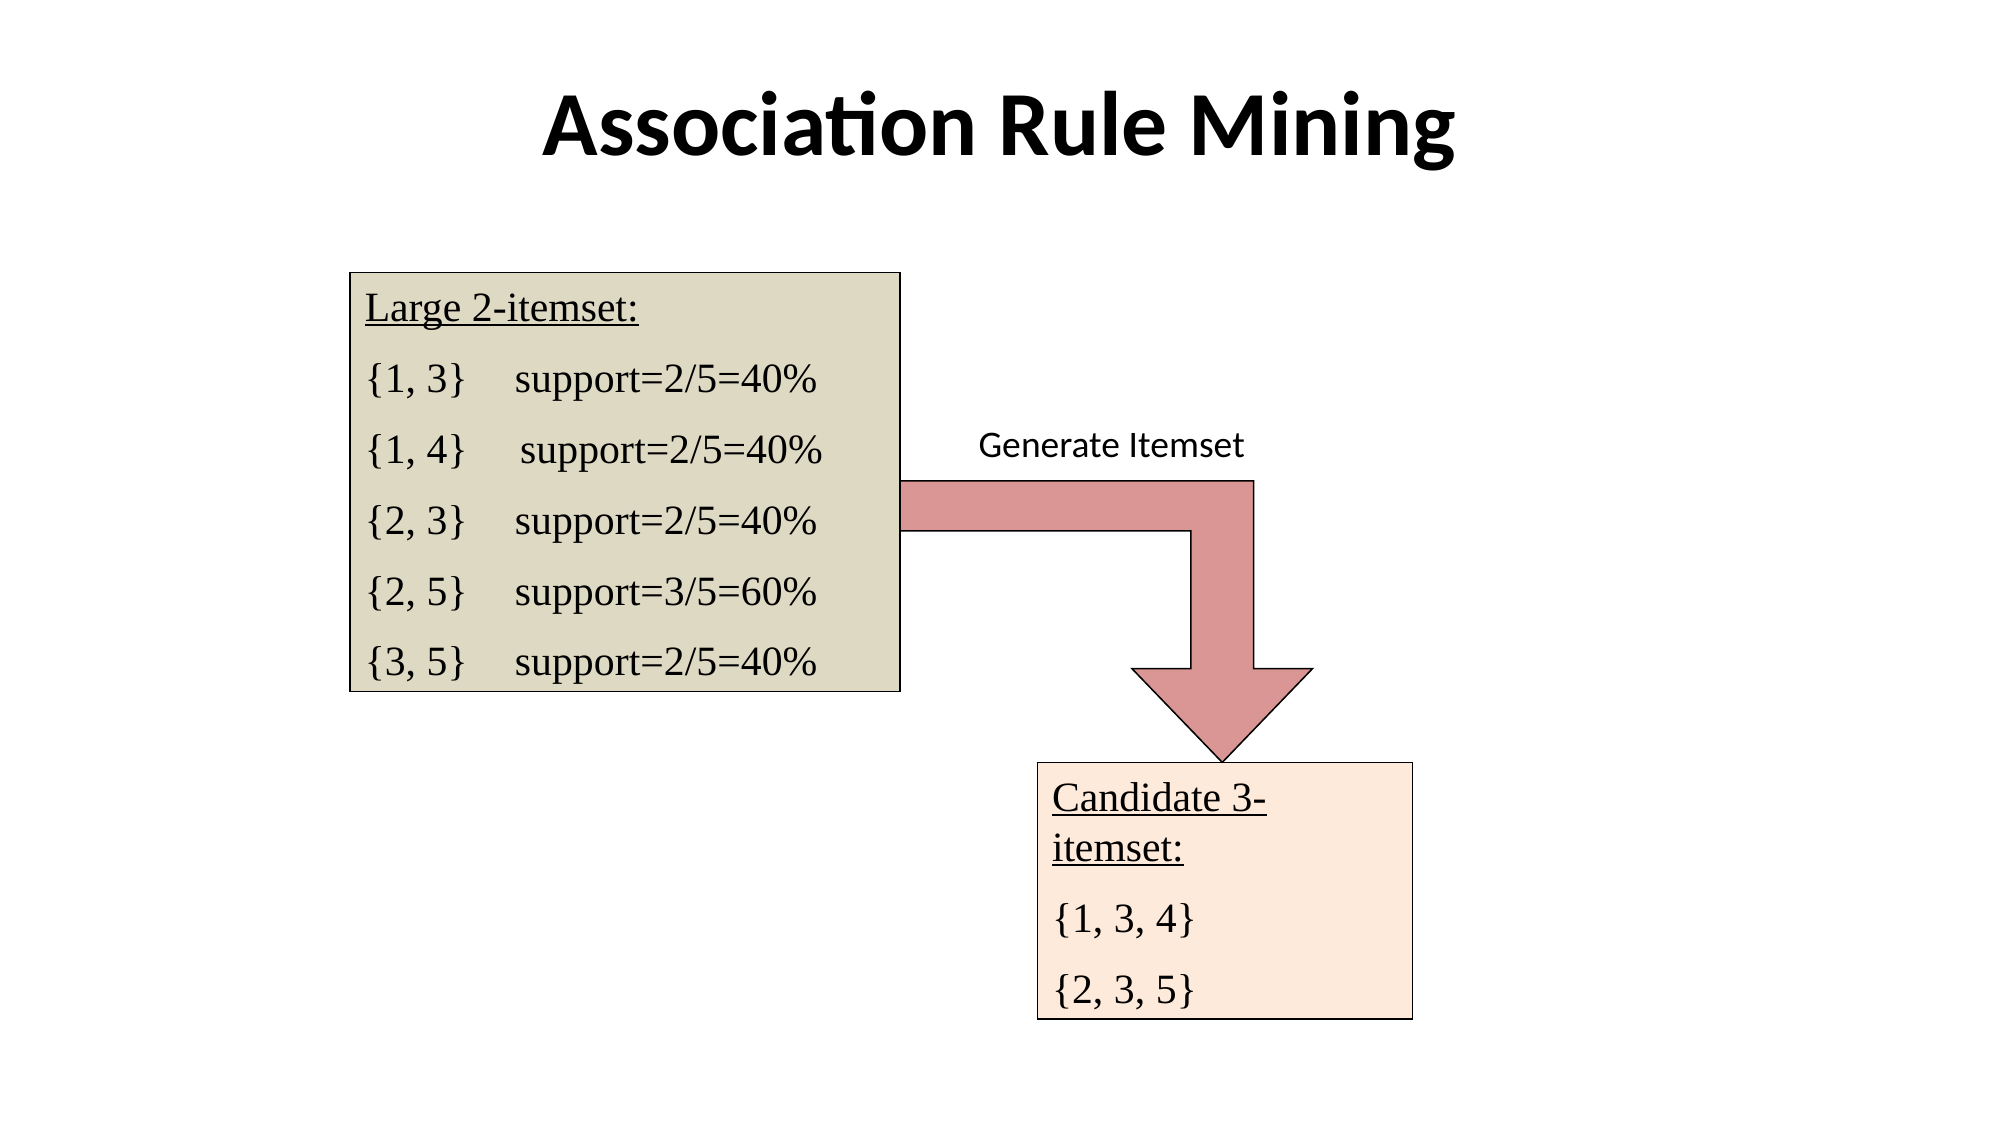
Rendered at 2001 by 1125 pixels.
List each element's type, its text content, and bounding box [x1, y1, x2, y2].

text_box Generate Itemset [963, 412, 1261, 473]
title Association Rule Mining [324, 24, 1675, 213]
text_box Candidate 3-itemset: {1, 3, 4} {2, 3, 5} [1037, 762, 1413, 1019]
text_box [900, 480, 1313, 762]
text_box Large 2-itemset: {1, 3} support=2/5=40% {1, 4} support=2/5=40% {2, 3} support=2/5=40% {2, 5} support=3/5=60% {3, 5} support=2/5=40% [350, 272, 900, 692]
